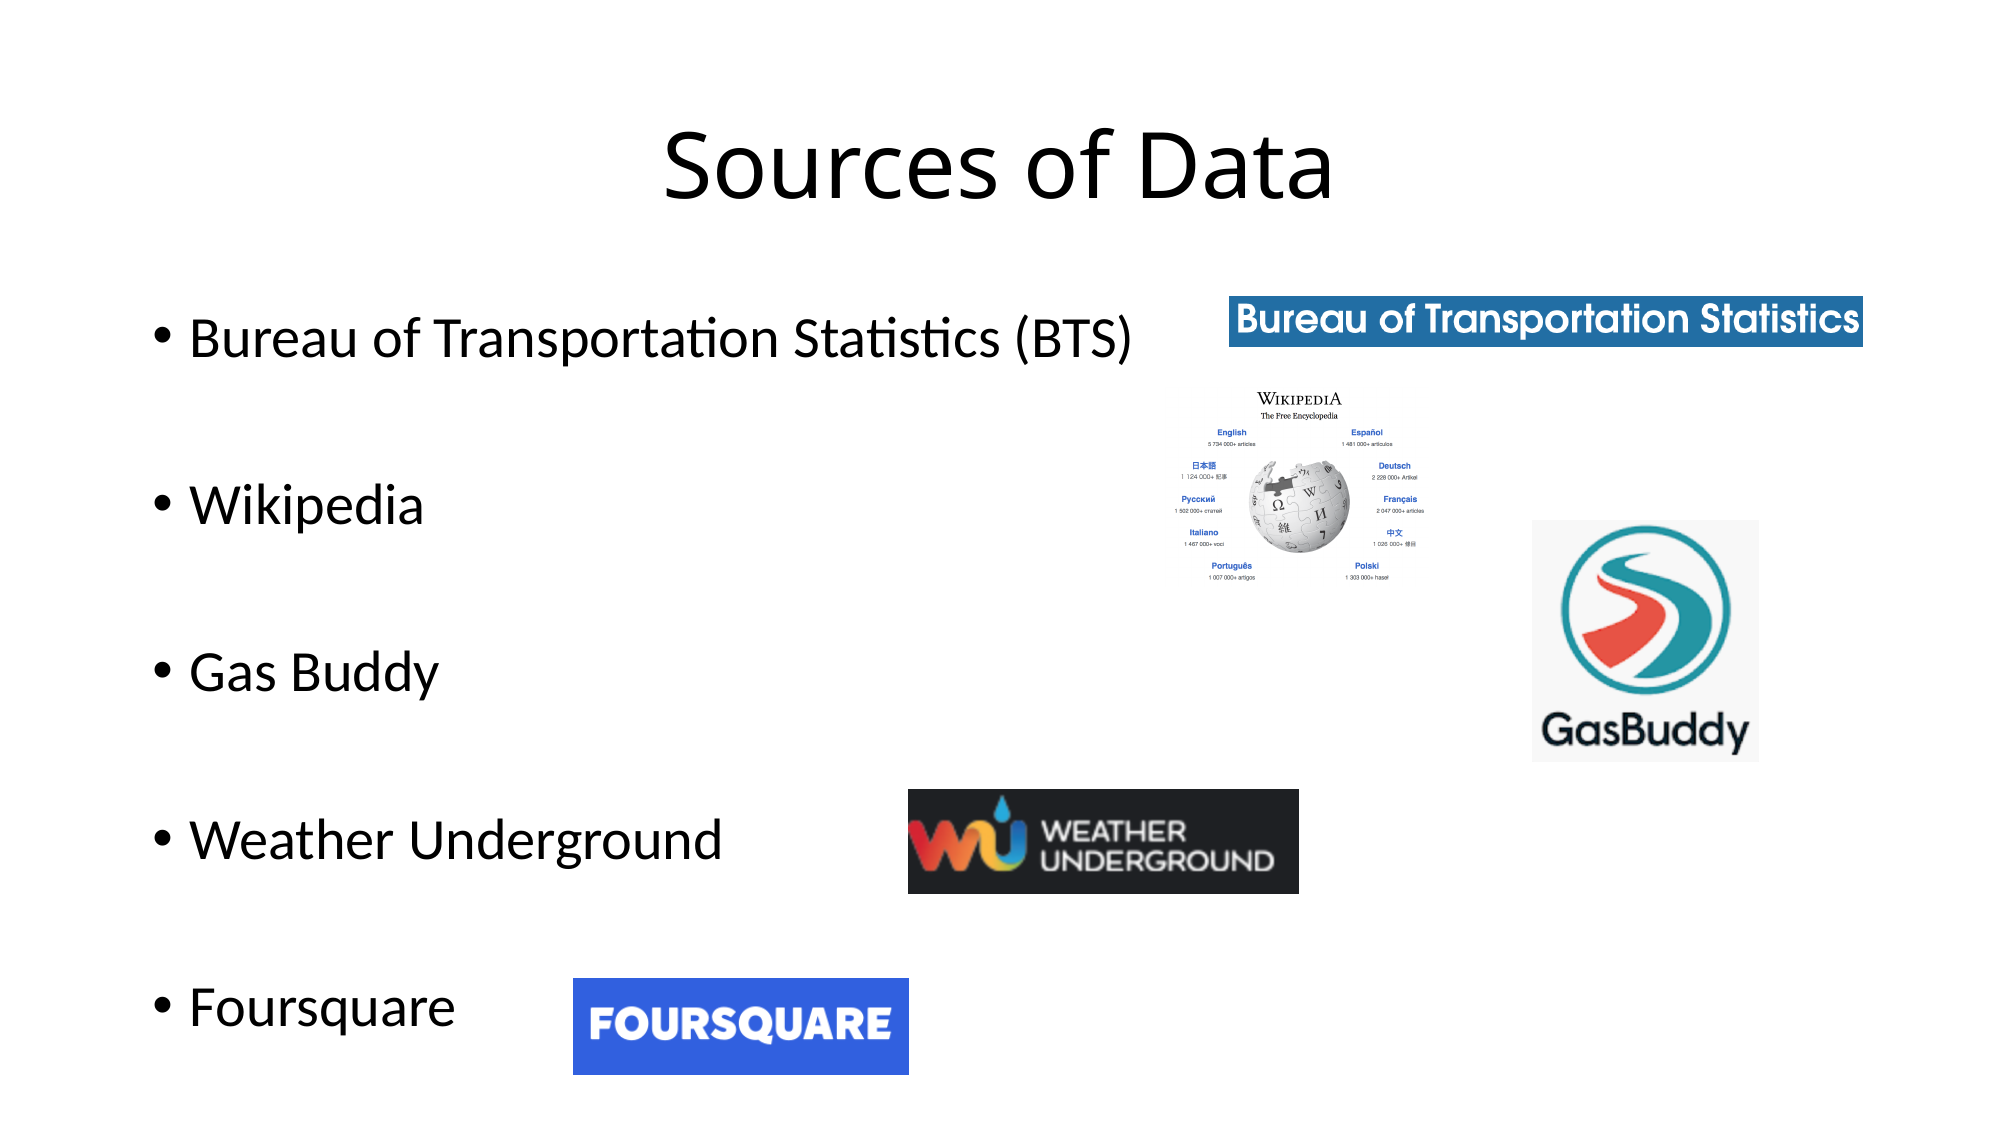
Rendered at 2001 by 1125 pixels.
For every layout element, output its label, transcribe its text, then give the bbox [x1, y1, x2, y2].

picture [908, 789, 1299, 894]
picture [1532, 520, 1759, 762]
list Bureau of Transportation Statistics (BTS) Wikipedia Gas Buddy Weather Underground Foursquare [137, 299, 1863, 1075]
picture [1164, 387, 1429, 587]
picture [1229, 296, 1863, 347]
title Sources of Data [137, 59, 1863, 278]
picture [573, 978, 909, 1075]
